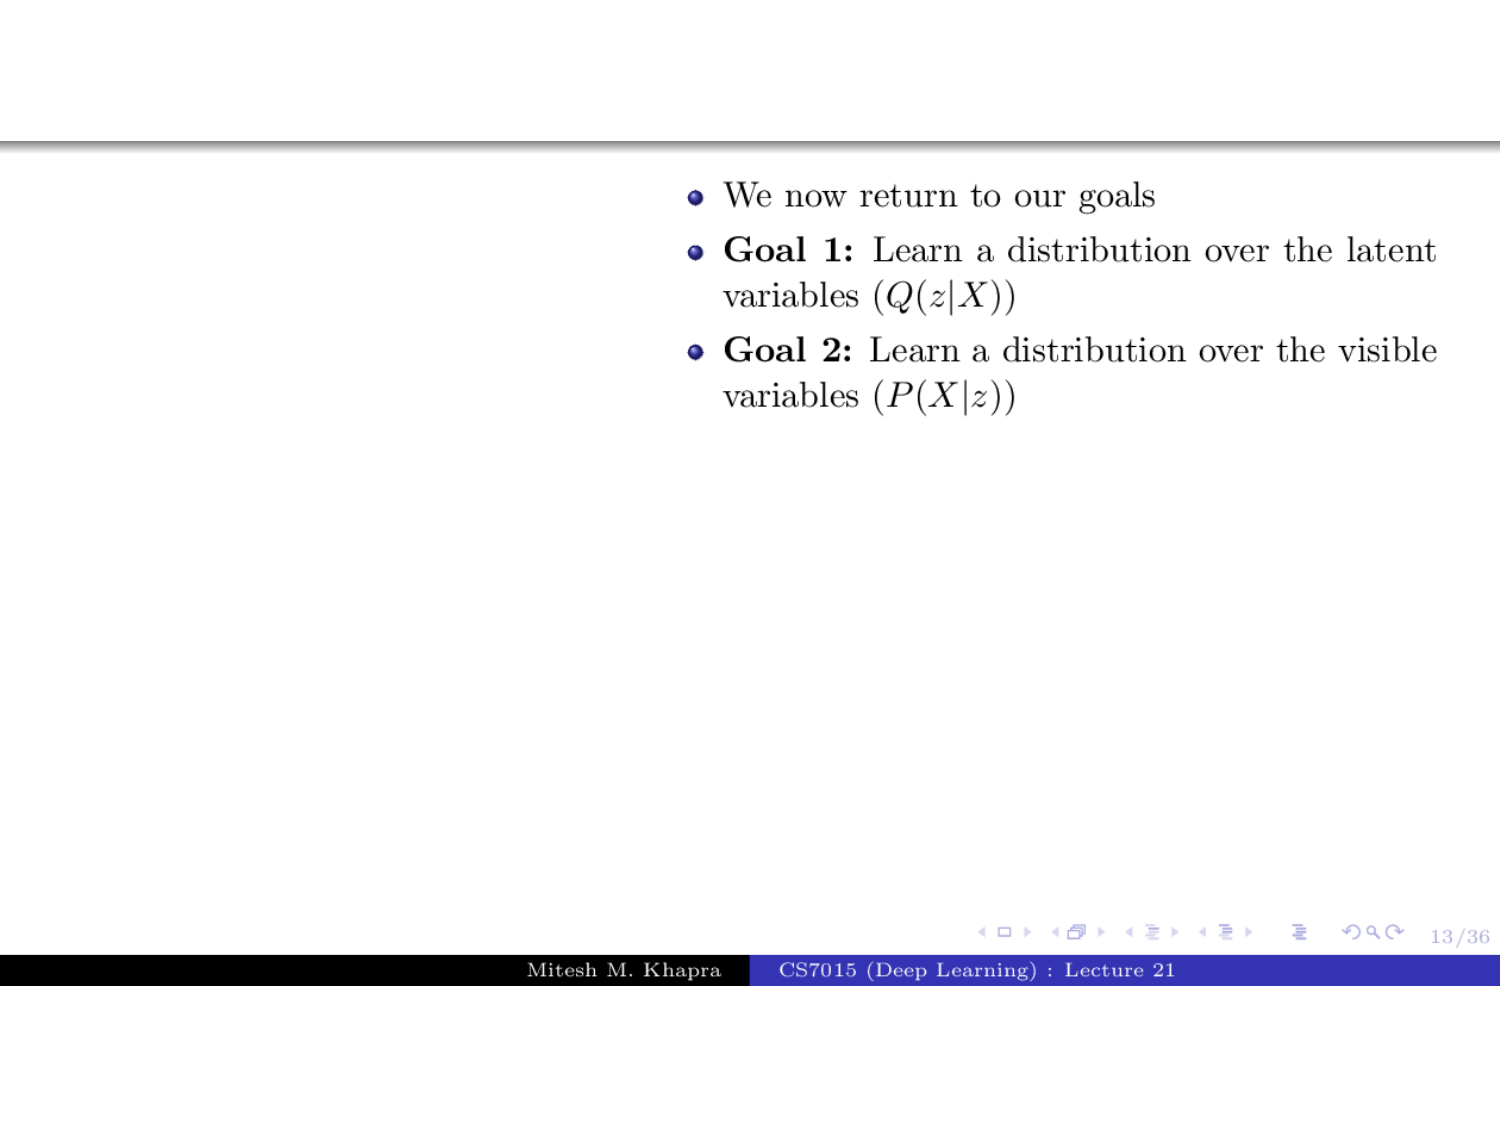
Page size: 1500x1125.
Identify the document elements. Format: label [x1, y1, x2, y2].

picture [0, 141, 1500, 986]
